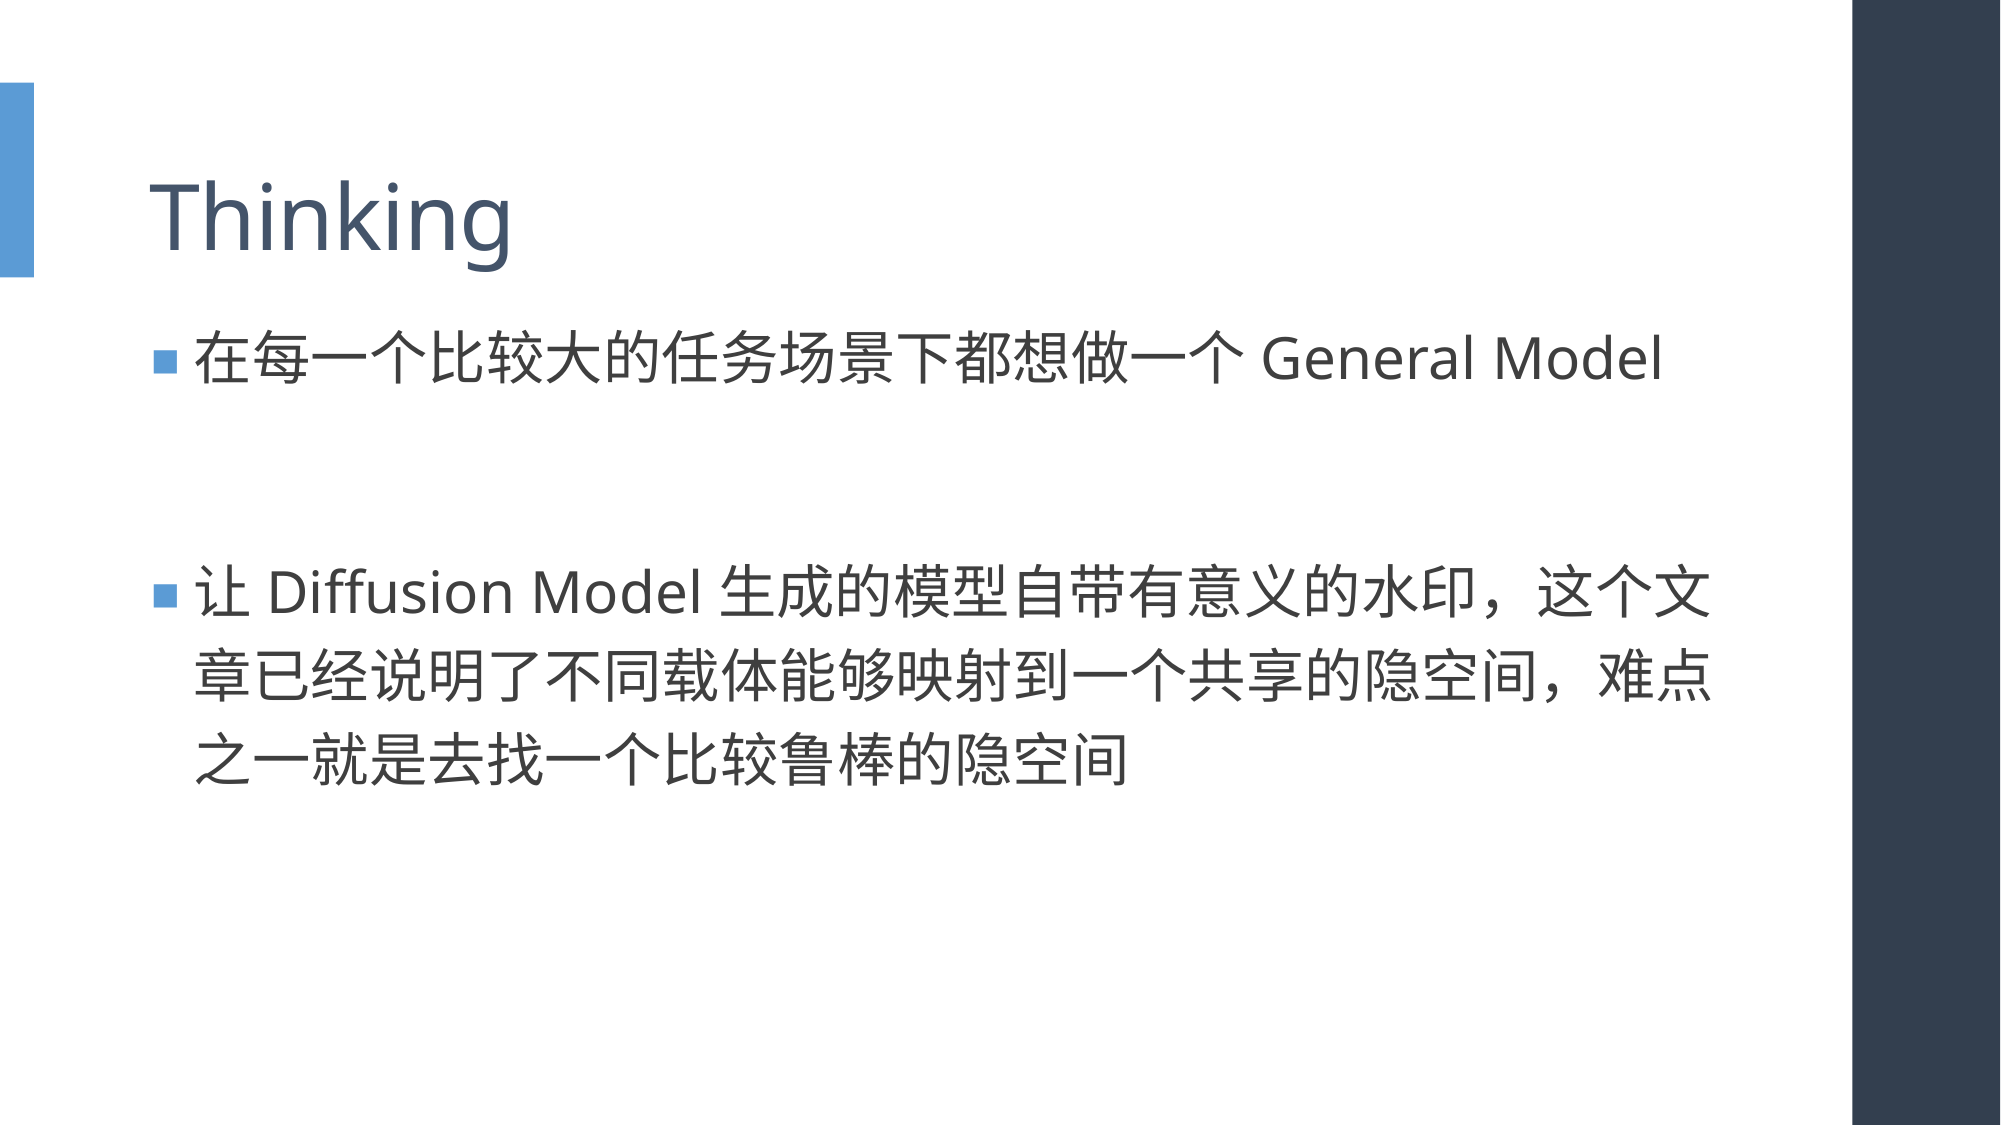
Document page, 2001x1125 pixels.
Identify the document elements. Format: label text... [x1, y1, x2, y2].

list 在每一个比较大的任务场景下都想做一个General Model 让Diffusion Model生成的模型自带有意义的水印，这个文章已经说明了不同载体能够映射到一个共享的隐空间，难点之一就是去找一个比较鲁棒的隐空间 [134, 299, 1734, 1014]
title Thinking [134, 155, 1734, 278]
